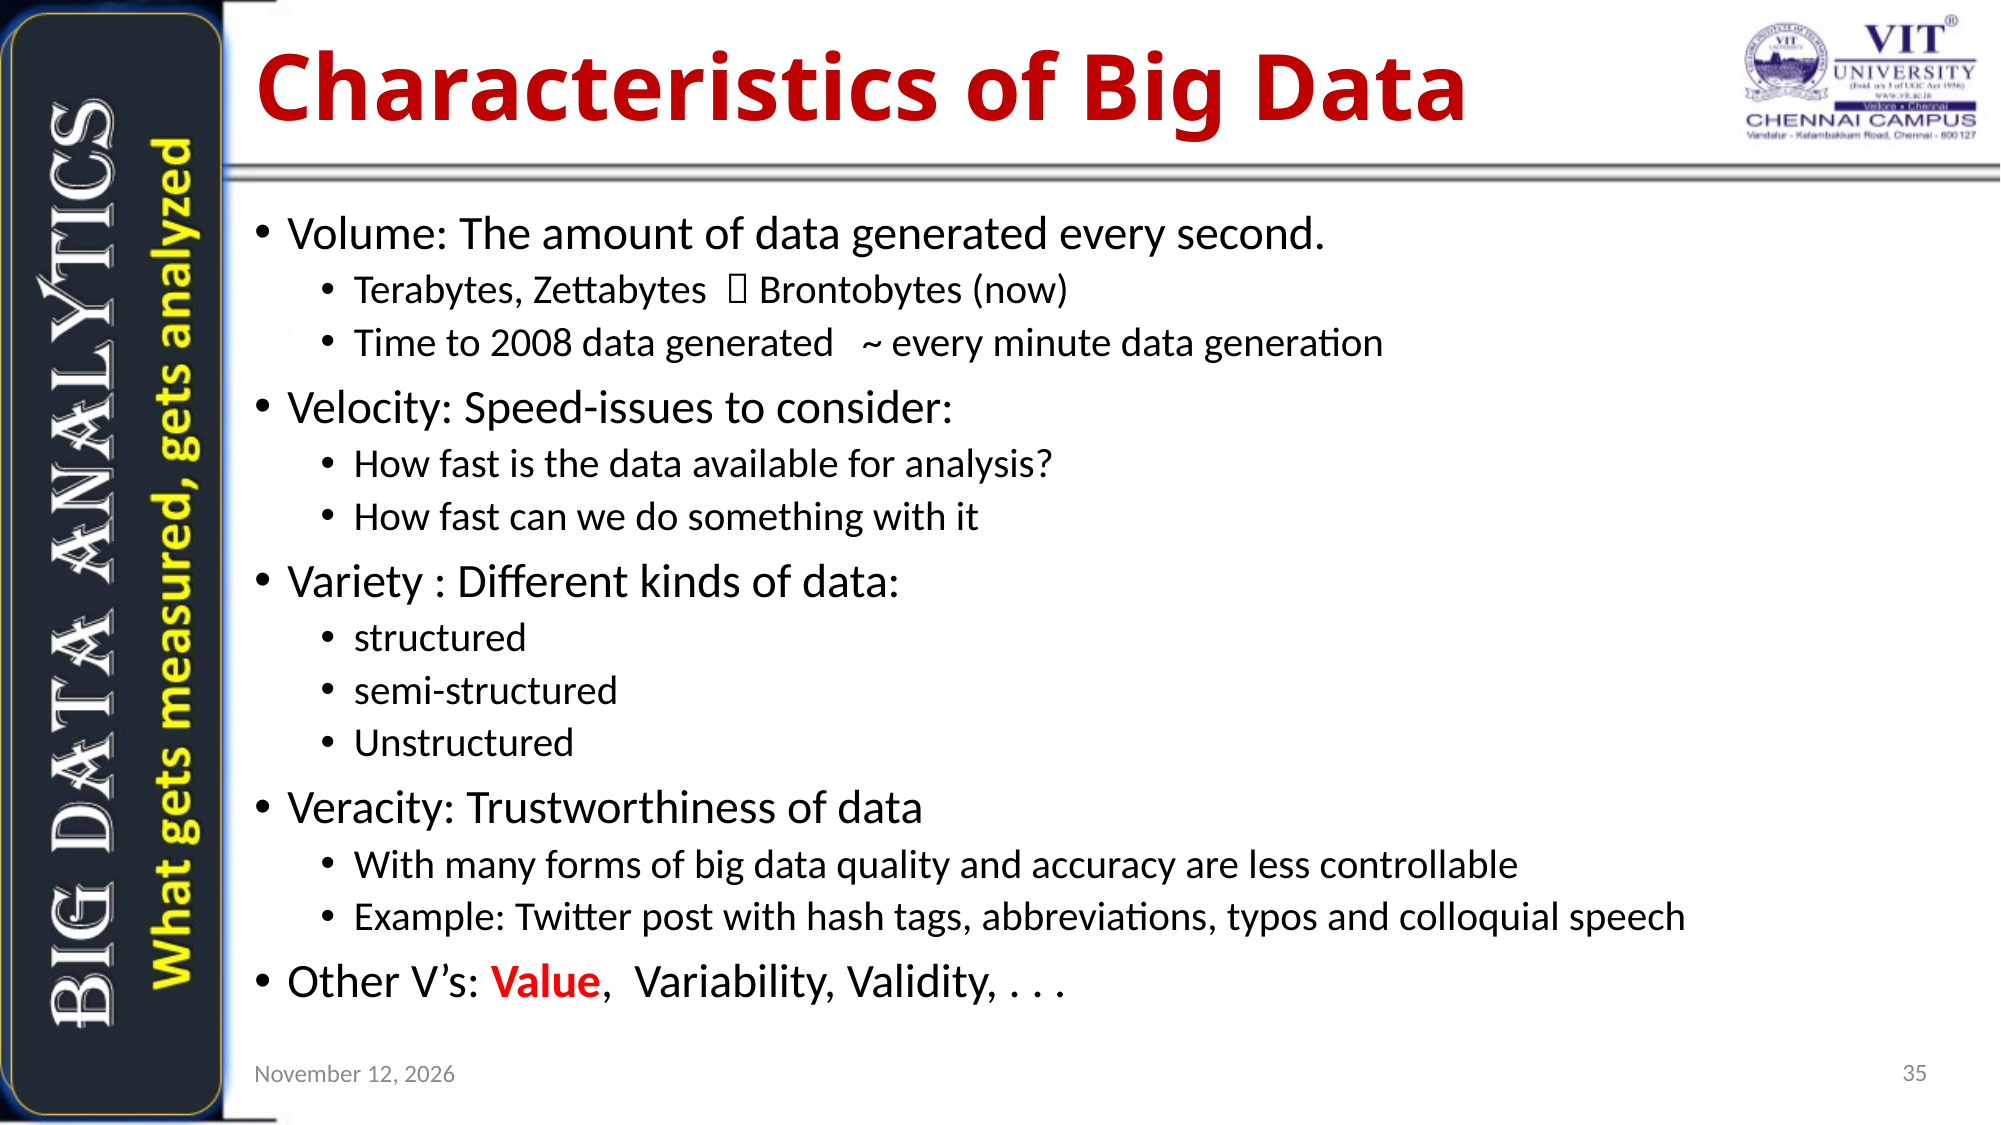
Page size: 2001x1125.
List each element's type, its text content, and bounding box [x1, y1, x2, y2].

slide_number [239, 1042, 588, 1103]
list Volume: The amount of data generated every second. Terabytes, Zettabytes  Brontobytes (now) Time to 2008 data generated ~ every minute data generation Velocity: Speed-issues to consider: How fast is the data available for analysis? How fast can we do something with it Variety : Different kinds of data: structured semi-structured Unstructured Veracity: Trustworthiness of data With many forms of big data quality and accuracy are less controllable Example: Twitter post with hash tags, abbreviations, typos and colloquial speech Other V’s: Value, Variability, Validity, . . . [239, 200, 1965, 1017]
title Characteristics of Big Data [239, 16, 1725, 167]
picture [0, 0, 2001, 1125]
slide_number 35 [1778, 1040, 1943, 1103]
